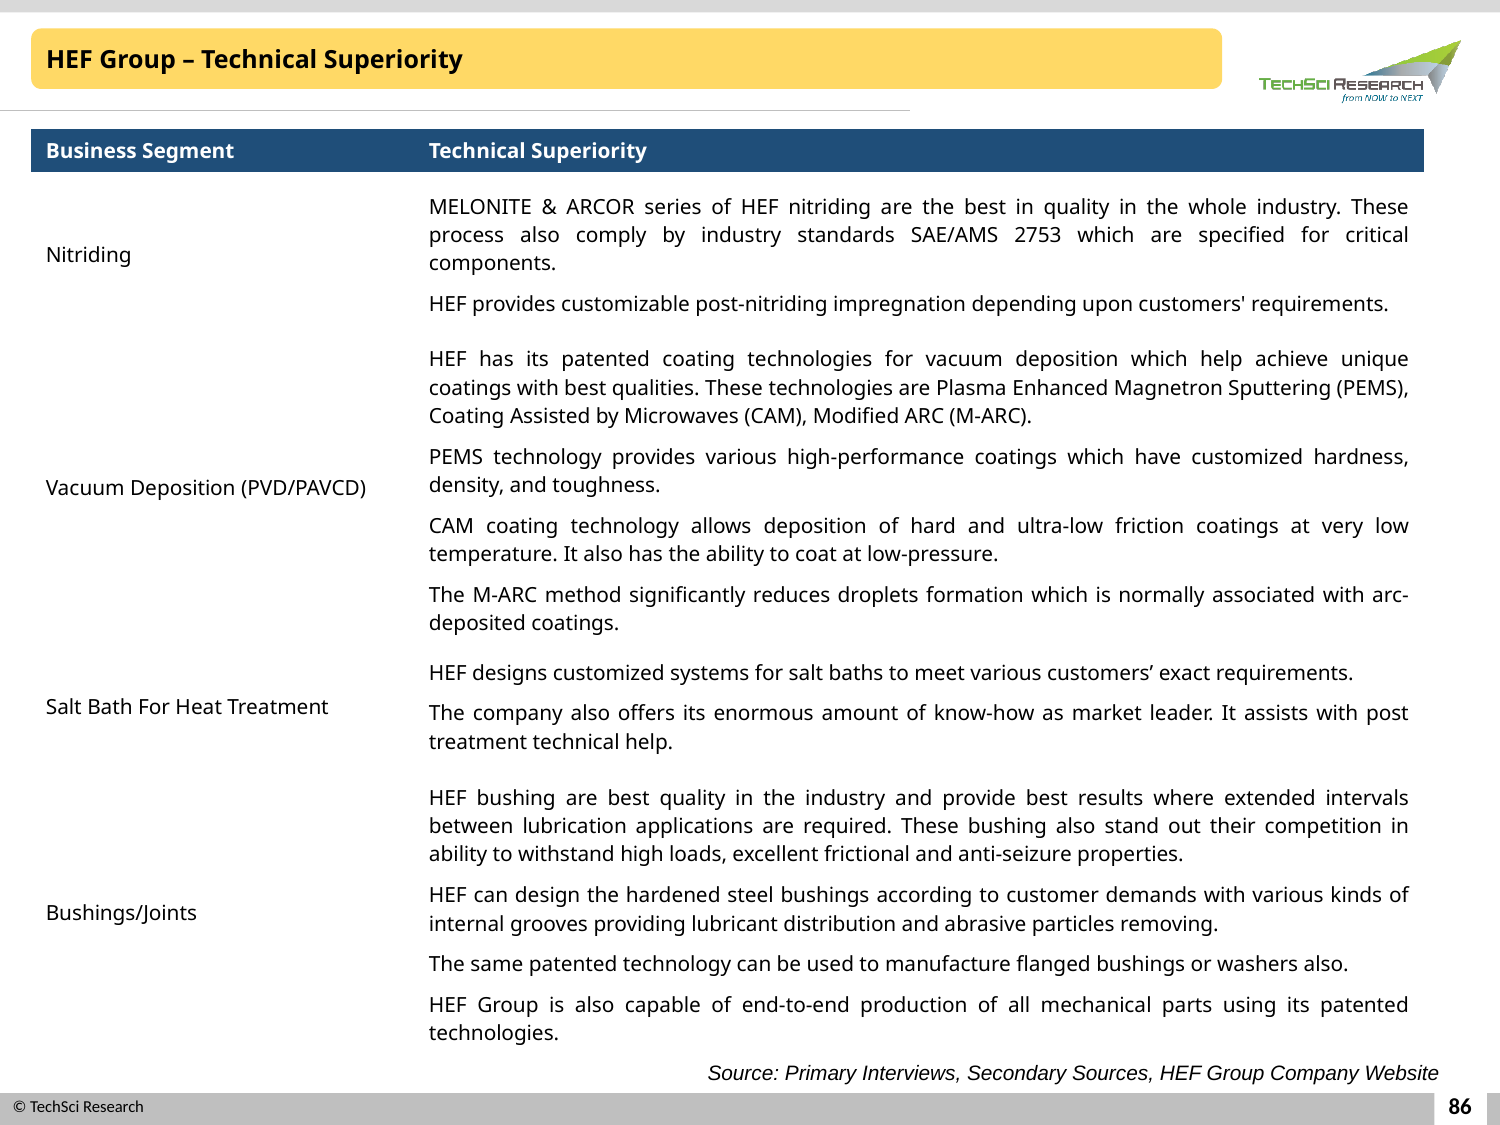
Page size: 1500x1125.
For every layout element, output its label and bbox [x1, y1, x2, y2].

text_box [30, 27, 1224, 91]
table_header [31, 129, 1424, 172]
table_cell [31, 172, 1424, 1049]
picture [1257, 39, 1461, 104]
text_box [652, 1052, 1454, 1092]
